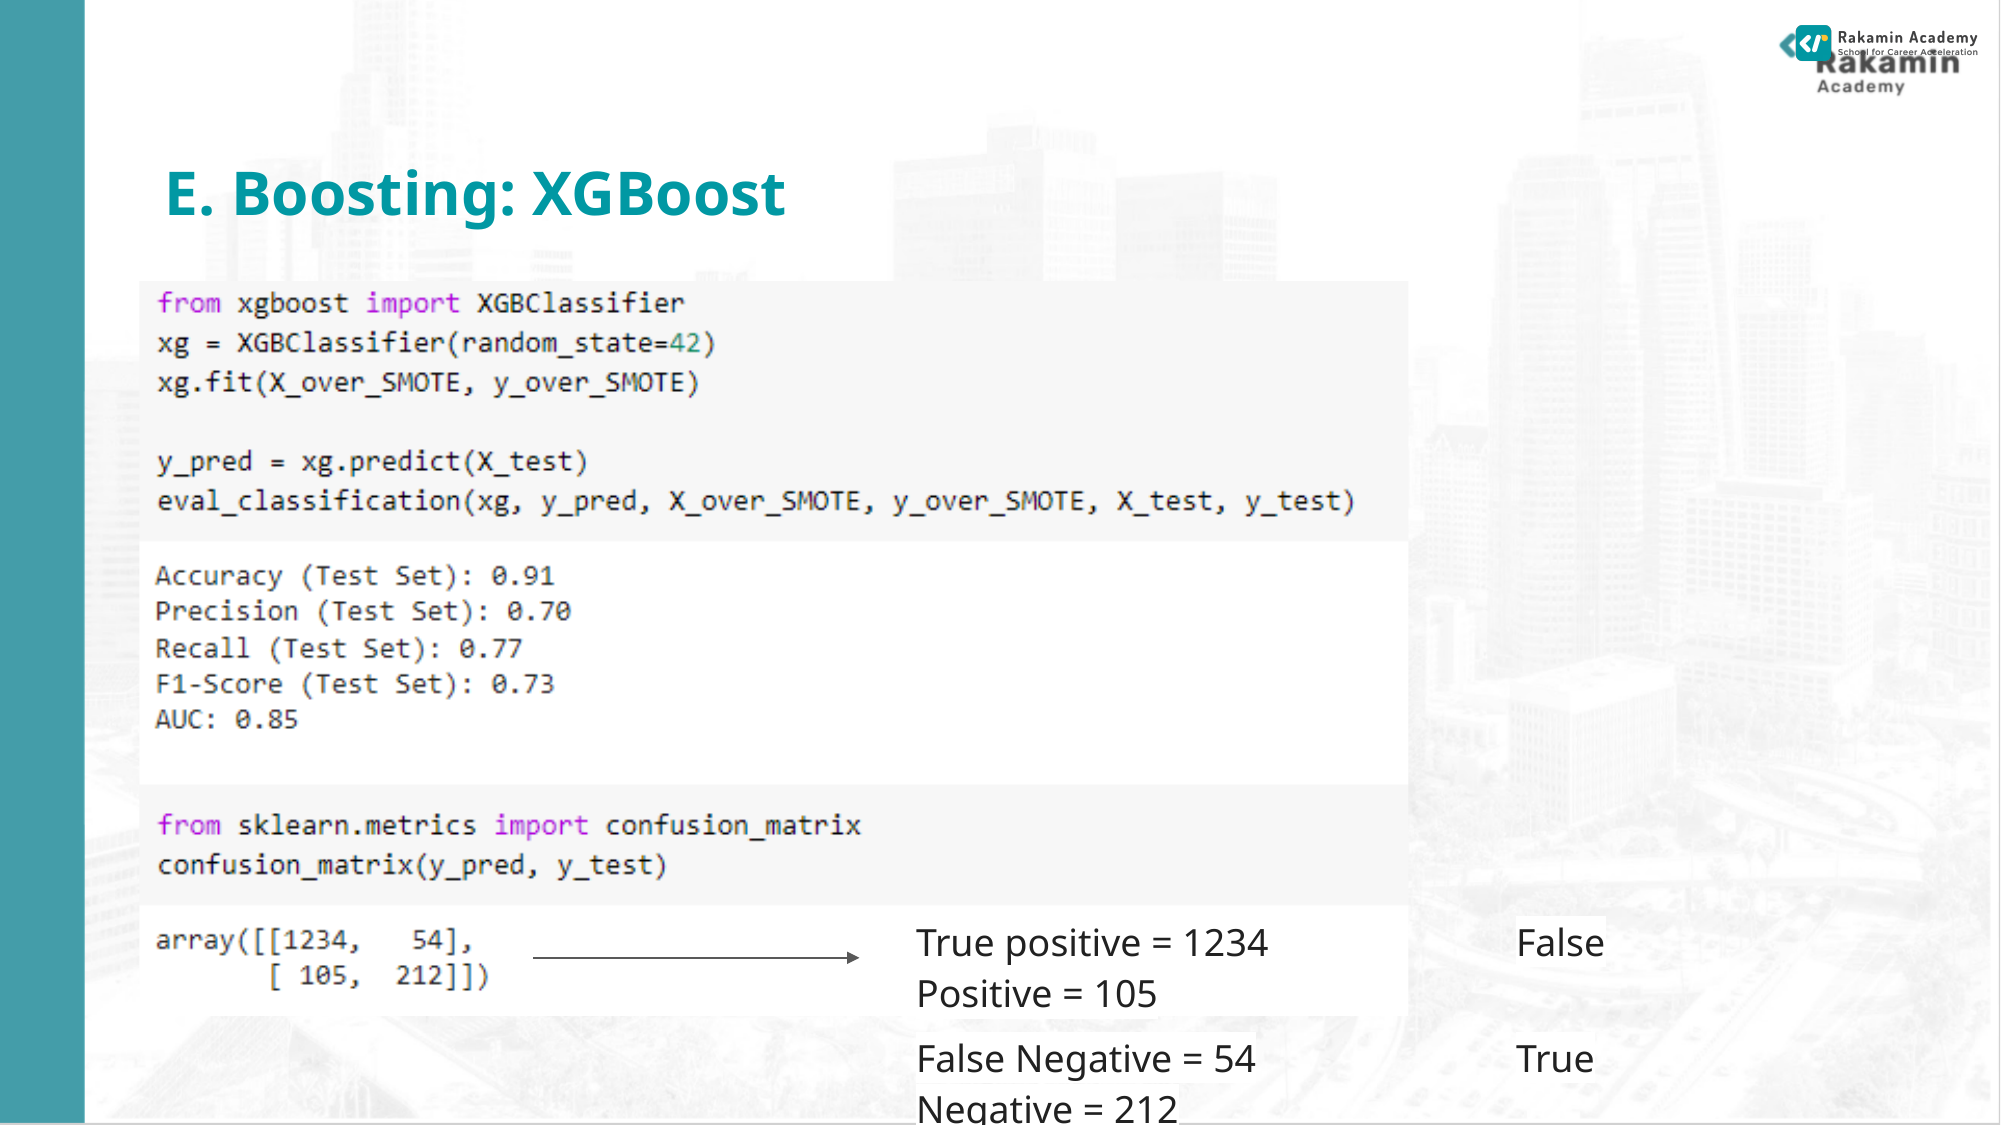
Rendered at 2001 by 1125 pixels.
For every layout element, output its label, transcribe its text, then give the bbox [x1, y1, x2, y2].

text_box True positive = 1234 False Positive = 105 False Negative = 54 True Negative = 212 [900, 897, 1625, 1125]
picture [0, 0, 2001, 1125]
text_box E. Boosting: XGBoost [149, 145, 1356, 236]
